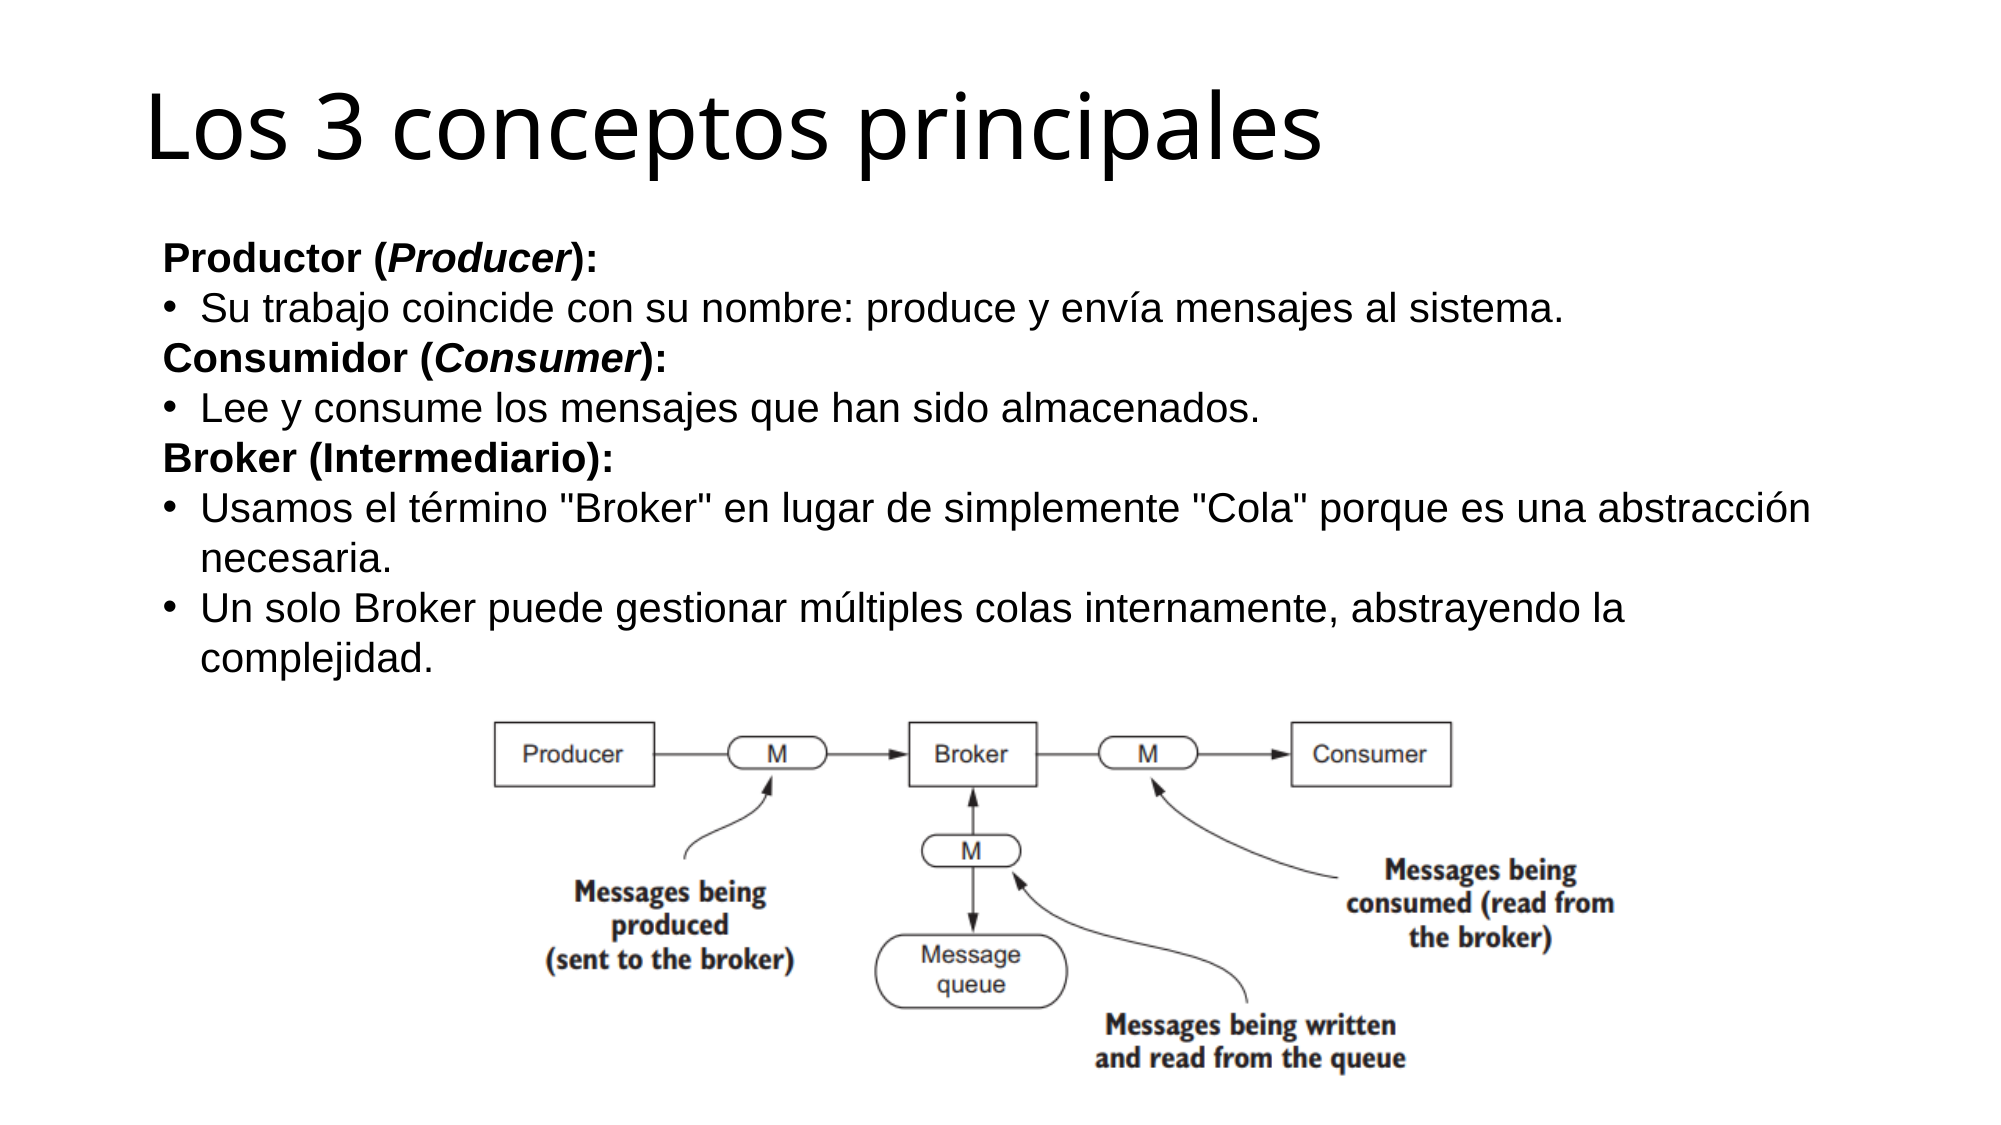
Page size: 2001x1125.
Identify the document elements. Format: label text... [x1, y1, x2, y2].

title Los 3 conceptos principales [128, 21, 1854, 239]
list Productor (Producer): Su trabajo coincide con su nombre: produce y envía mensajes al sistema. Consumidor (Consumer): Lee y consume los mensajes que han sido almacenados. Broker (Intermediario): Usamos el término "Broker" en lugar de simplemente "Cola" porque es una abstracción necesaria. Un solo Broker puede gestionar múltiples colas internamente, abstrayendo la complejidad. [147, 152, 1834, 805]
picture [460, 685, 1635, 1093]
